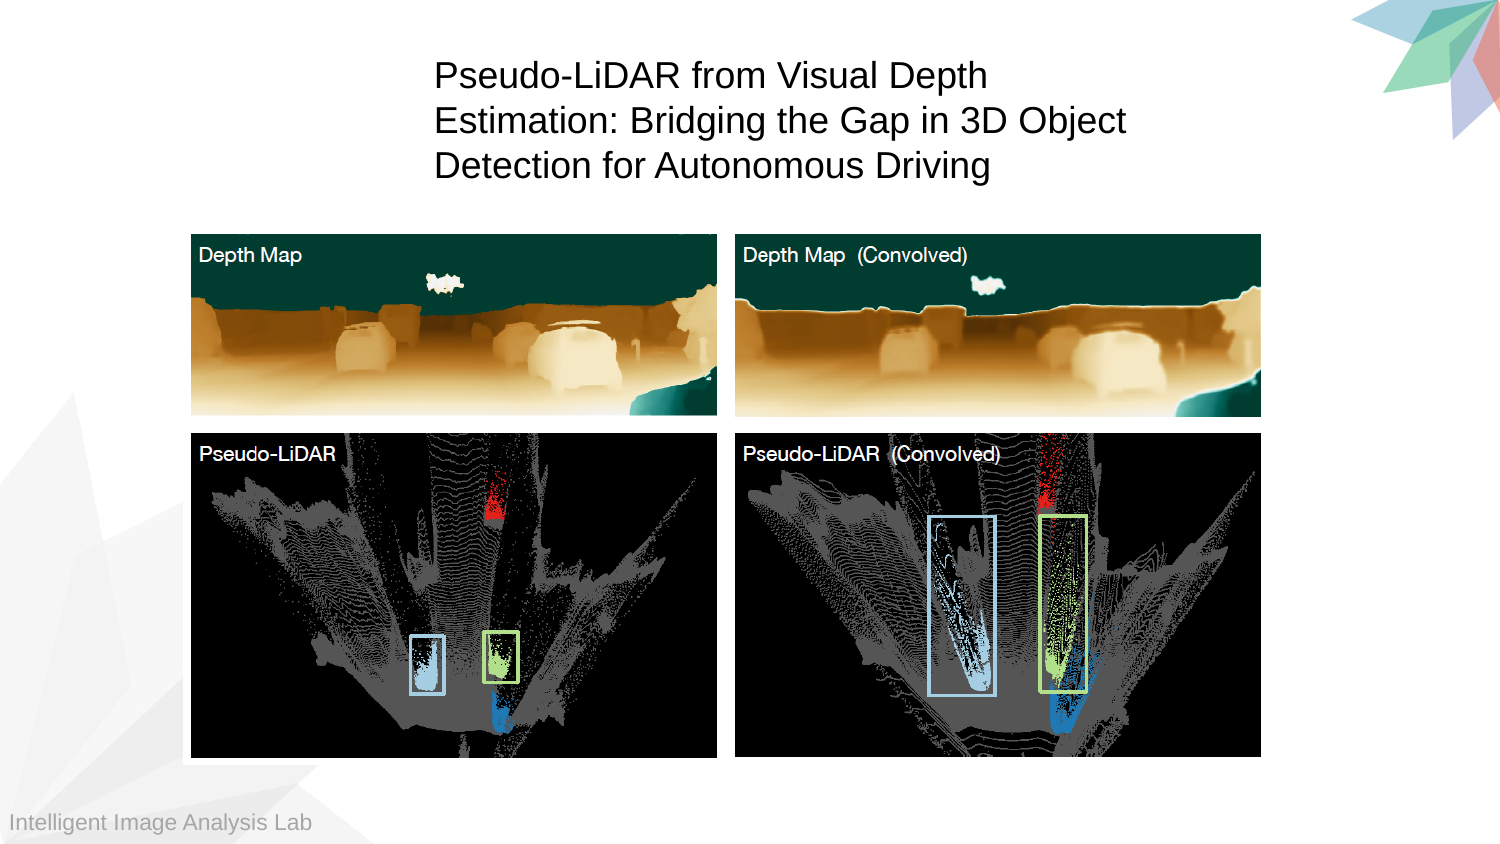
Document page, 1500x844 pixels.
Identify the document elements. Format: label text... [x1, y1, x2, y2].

picture [0, 0, 1500, 844]
text_box Pseudo-LiDAR from Visual Depth Estimation: Bridging the Gap in 3D Object Detection for Autonomous Driving [419, 43, 1173, 194]
